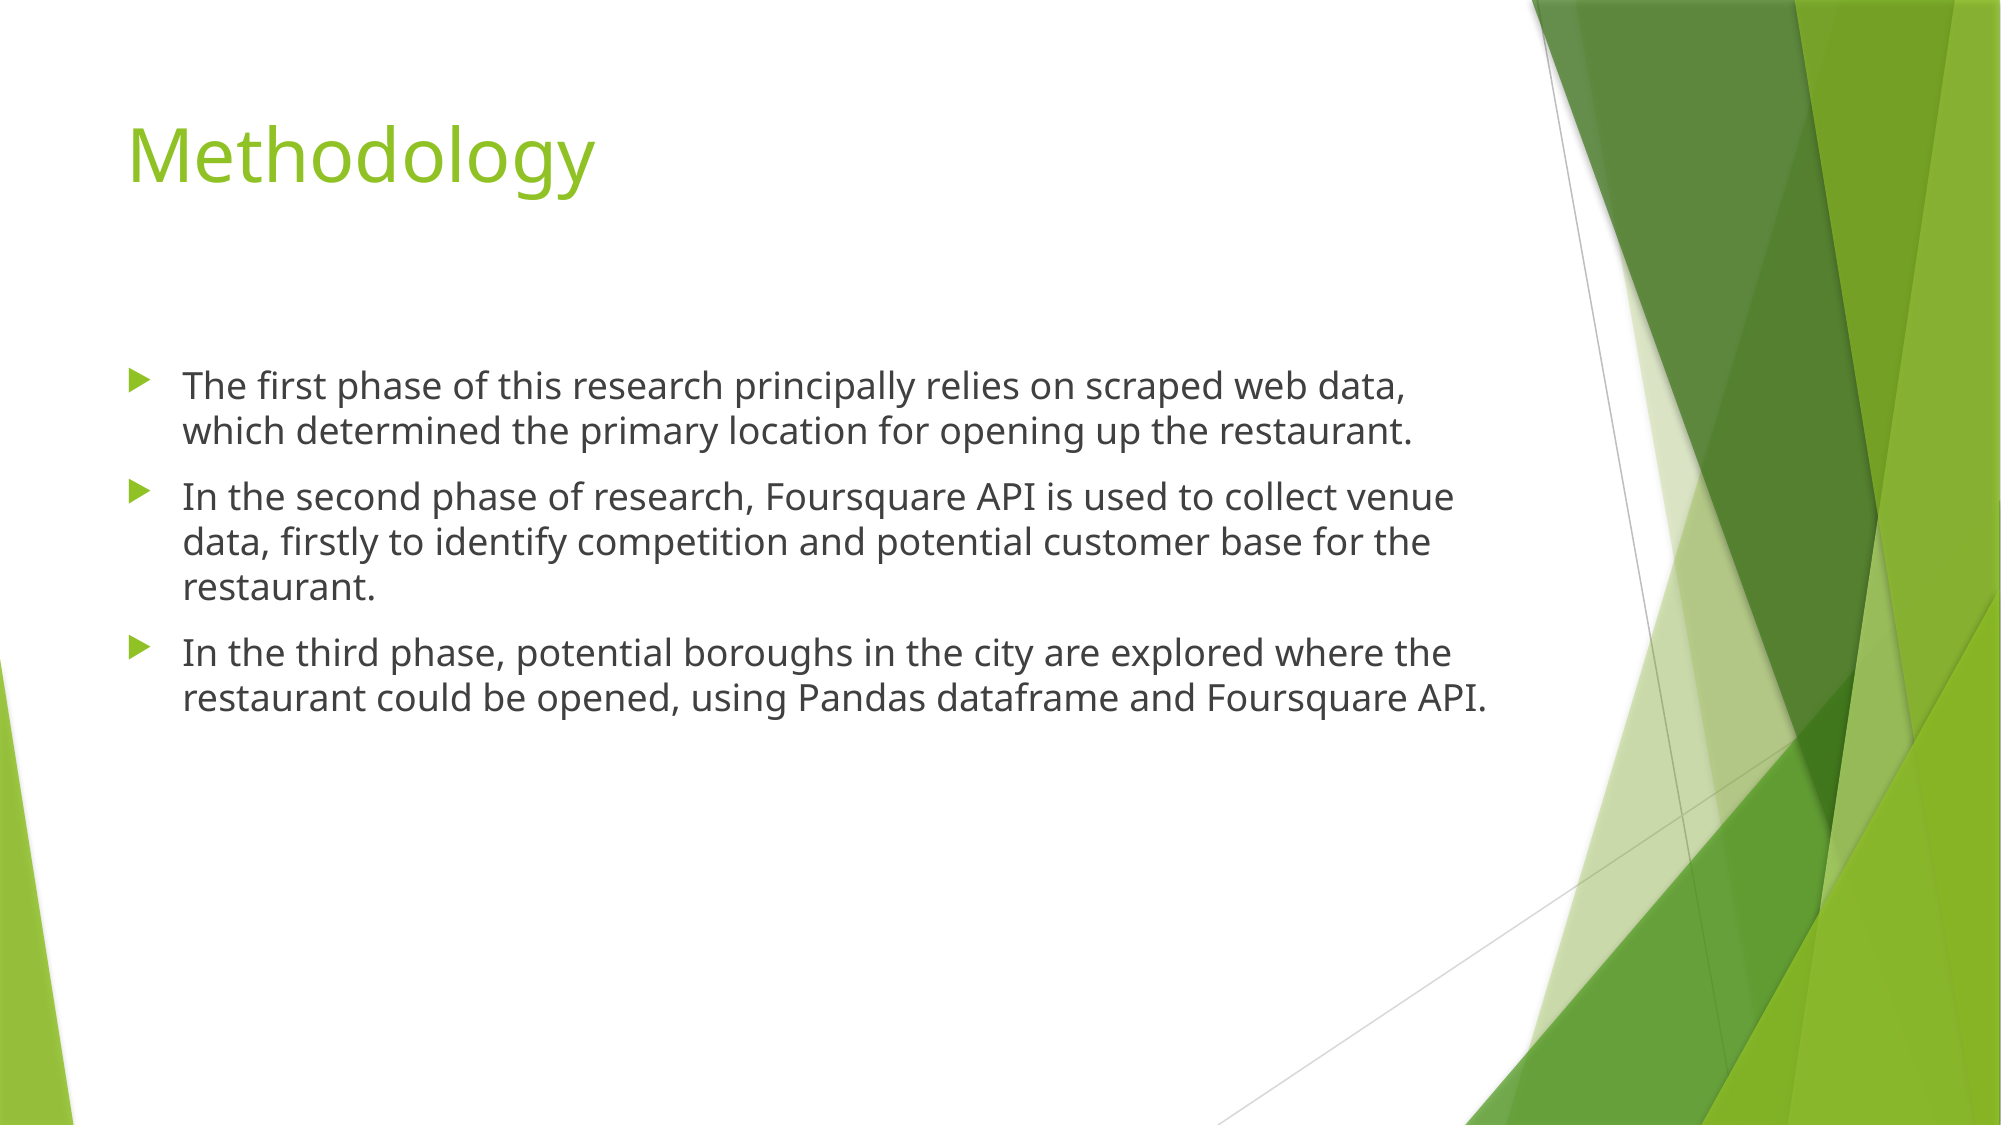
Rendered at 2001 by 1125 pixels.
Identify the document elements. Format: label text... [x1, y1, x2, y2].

title Methodology [111, 99, 1522, 317]
list The first phase of this research principally relies on scraped web data, which determined the primary location for opening up the restaurant. In the second phase of research, Foursquare API is used to collect venue data, firstly to identify competition and potential customer base for the restaurant. In the third phase, potential boroughs in the city are explored where the restaurant could be opened, using Pandas dataframe and Foursquare API. [111, 354, 1522, 992]
